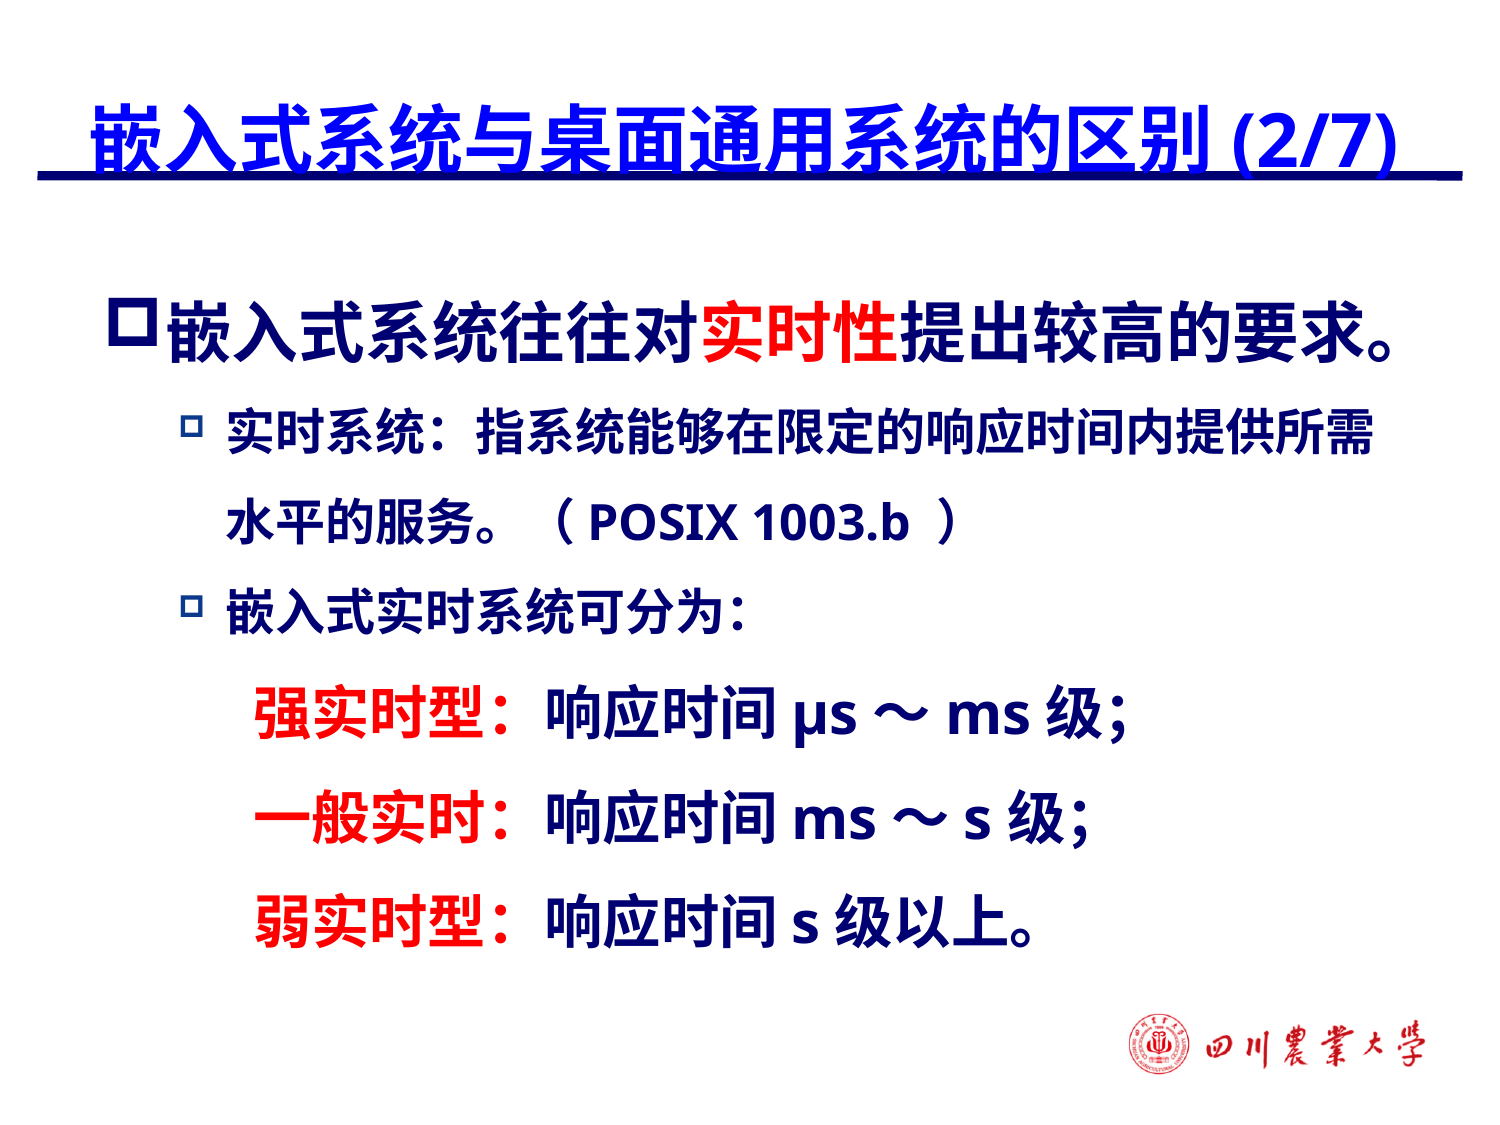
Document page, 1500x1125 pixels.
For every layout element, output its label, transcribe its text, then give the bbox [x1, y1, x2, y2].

text_box 嵌入式系统与桌面通用系统的区别(2/7) [88, 54, 1439, 191]
picture [1127, 1011, 1427, 1076]
text_box 嵌入式系统往往对实时性提出较高的要求。 实时系统：指系统能够在限定的响应时间内提供所需水平的服务。（POSIX 1003.b ） 嵌入式实时系统可分为： 强实时型：响应时间μs～ms级； 一般实时：响应时间ms～s级； 弱实时型：响应时间s级以上。 [88, 243, 1392, 934]
